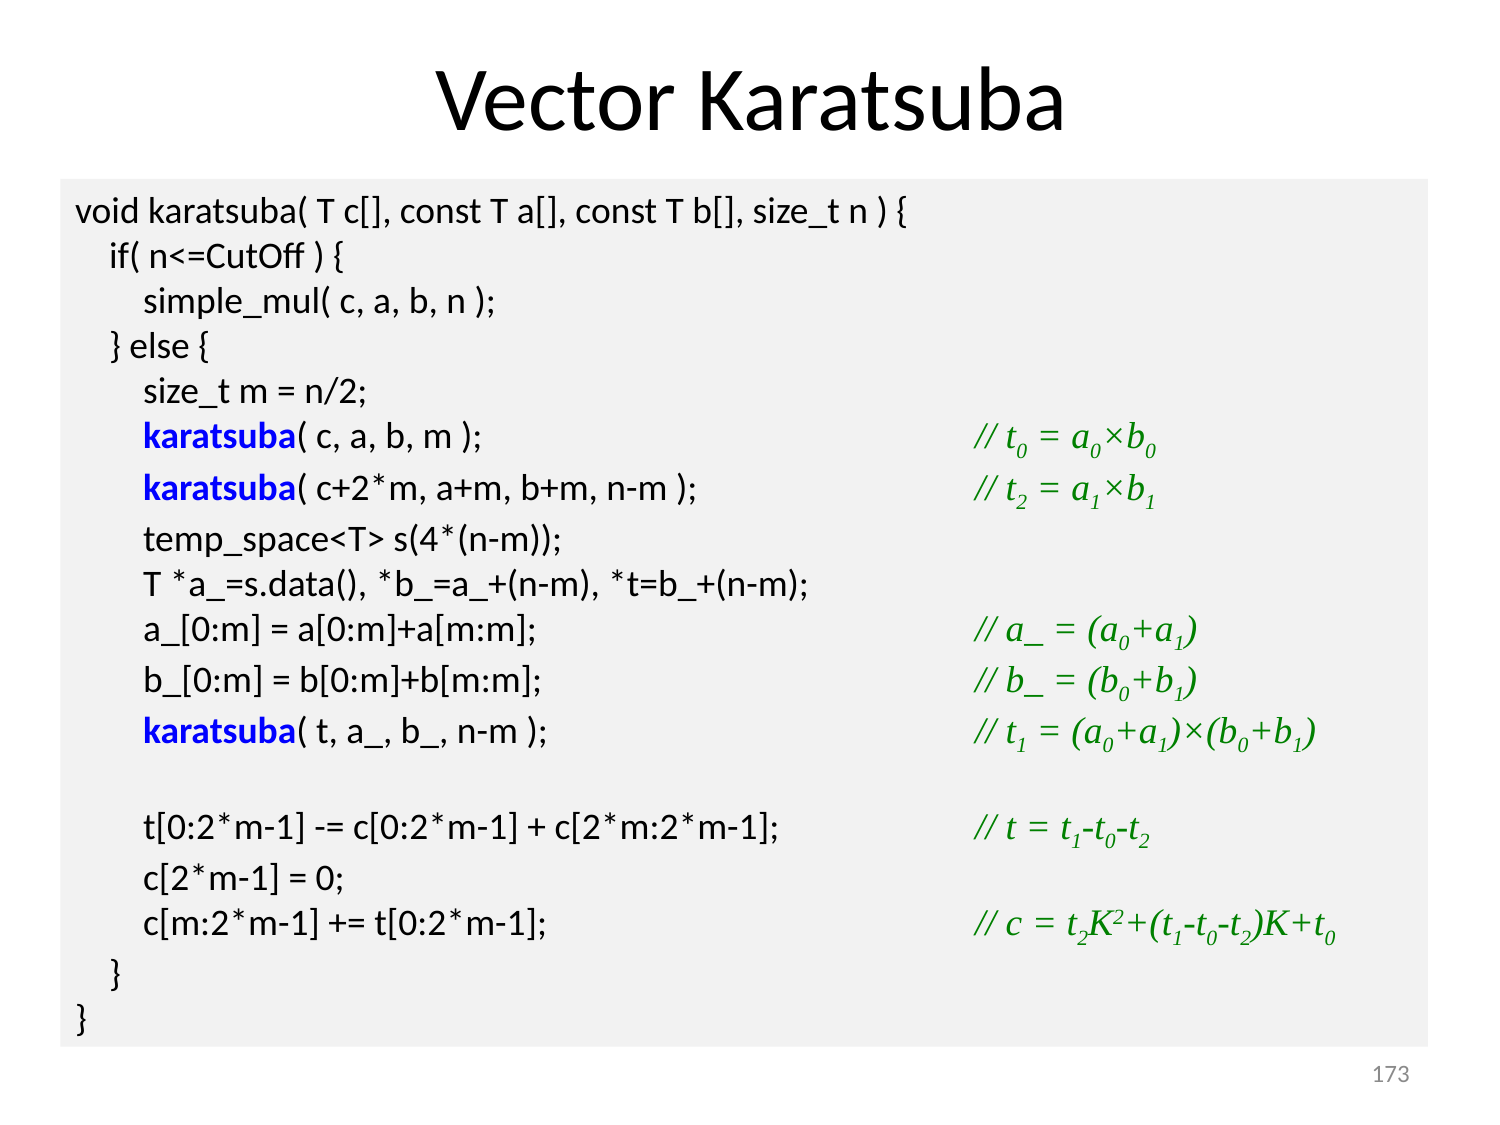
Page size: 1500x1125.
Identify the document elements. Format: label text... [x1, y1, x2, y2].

title Vector Karatsuba [76, 0, 1427, 178]
text_box void karatsuba( T c[], const T a[], const T b[], size_t n ) { if( n<=CutOff ) { simple_mul( c, a, b, n ); } else { size_t m = n/2; karatsuba( c, a, b, m ); // t0 = a0×b0 karatsuba( c+2*m, a+m, b+m, n-m ); // t2 = a1×b1 temp_space<T> s(4*(n-m)); T *a_=s.data(), *b_=a_+(n-m), *t=b_+(n-m); a_[0:m] = a[0:m]+a[m:m]; // a_ = (a0+a1) b_[0:m] = b[0:m]+b[m:m]; // b_ = (b0+b1) karatsuba( t, a_, b_, n-m ); // t1 = (a0+a1)×(b0+b1) t[0:2*m-1] -= c[0:2*m-1] + c[2*m:2*m-1]; // t = t1-t0-t2 c[2*m-1] = 0; c[m:2*m-1] += t[0:2*m-1]; // c = t2K2+(t1-t0-t2)K+t0 } } [60, 178, 1428, 1047]
slide_number 173 [1074, 1047, 1425, 1103]
